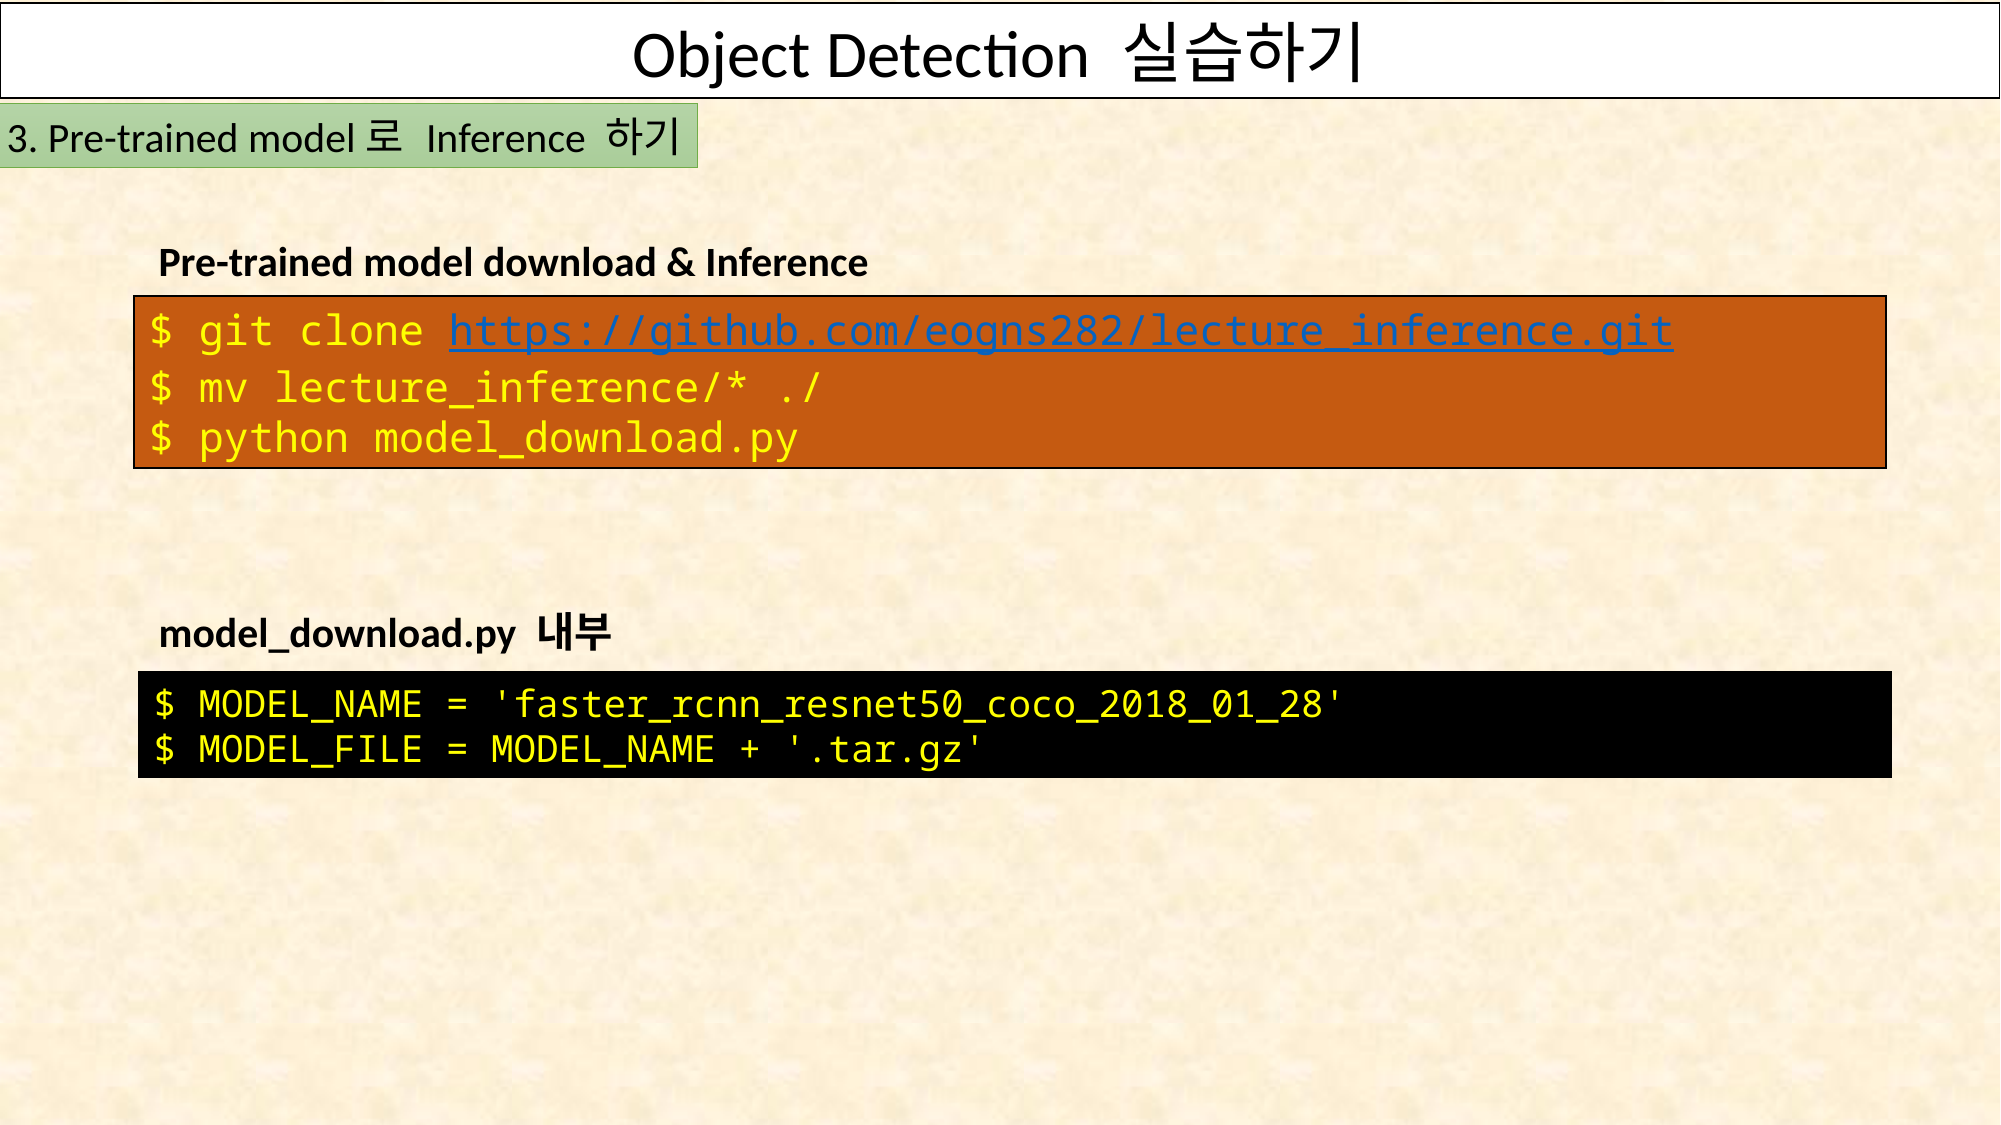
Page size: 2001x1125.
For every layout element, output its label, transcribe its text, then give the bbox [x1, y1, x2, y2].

text_box $ git clone https://github.com/eogns282/lecture_inference.git $ mv lecture_inference/* ./ $ python model_download.py [133, 295, 1887, 469]
text_box Pre-trained model download & Inference [134, 227, 1838, 293]
text_box $ MODEL_NAME = 'faster_rcnn_resnet50_coco_2018_01_28' $ MODEL_FILE = MODEL_NAME + '.tar.gz' [138, 671, 1892, 778]
text_box 3. Pre-trained model로 Inference 하기 [0, 103, 698, 168]
picture [0, 0, 2001, 1125]
text_box Object Detection 실습하기 [0, 2, 2000, 99]
text_box model_download.py 내부 [134, 598, 1838, 664]
